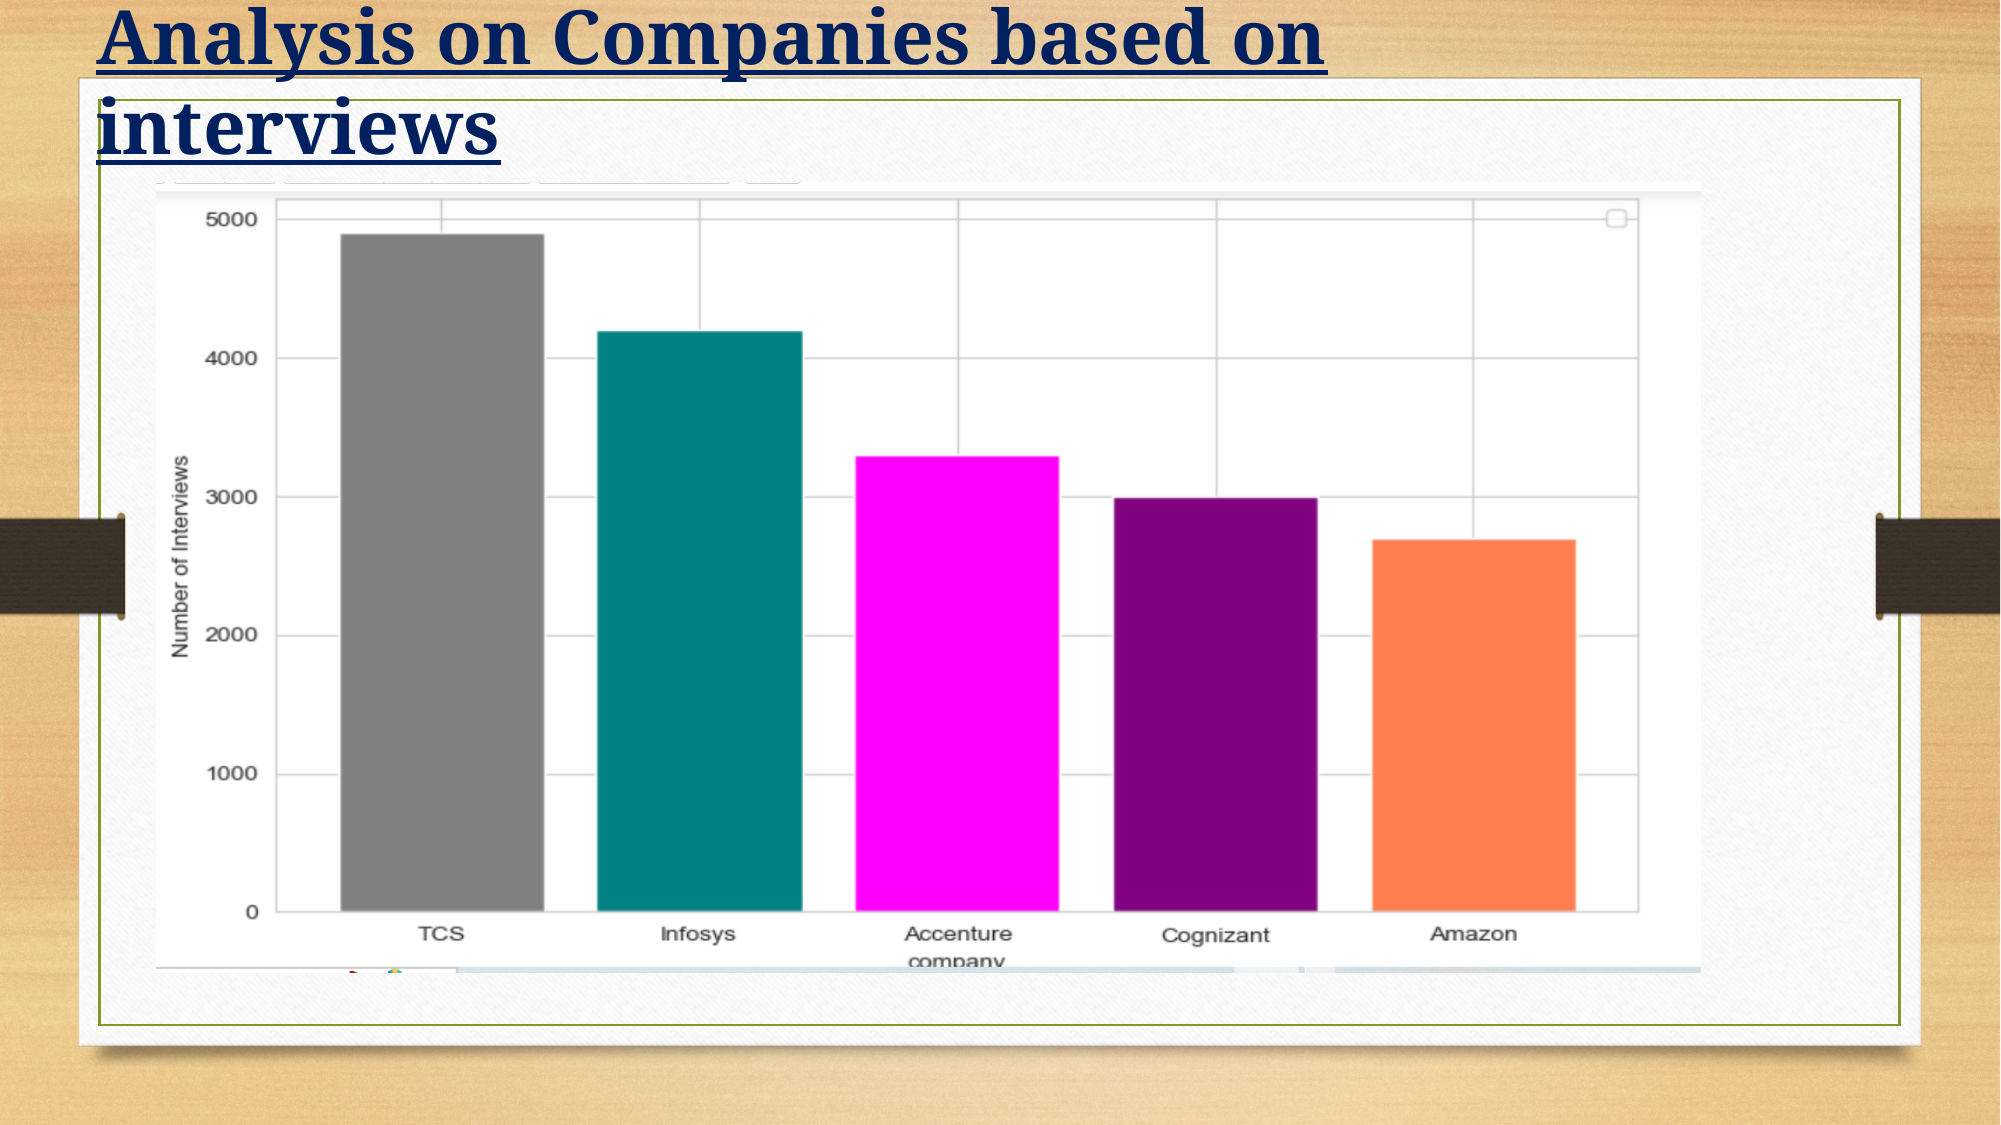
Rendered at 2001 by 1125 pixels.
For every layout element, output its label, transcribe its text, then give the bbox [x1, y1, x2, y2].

text_box Analysis on Companies based on interviews [81, 0, 1701, 177]
picture [0, 0, 2001, 1125]
